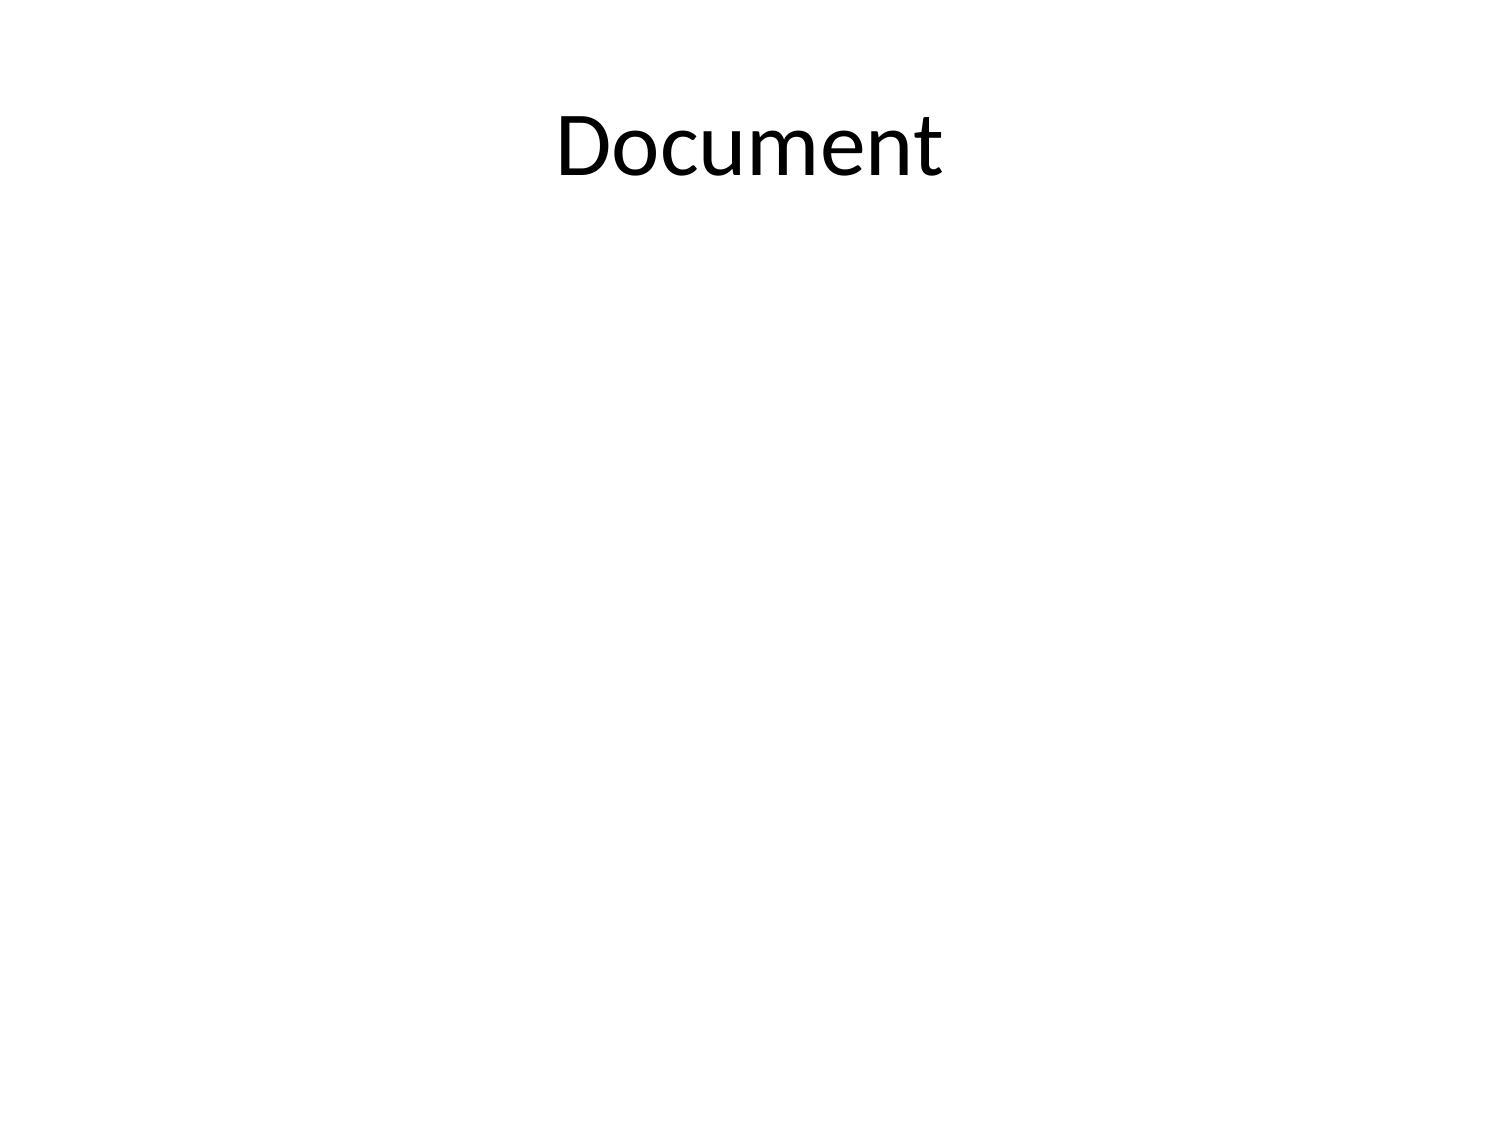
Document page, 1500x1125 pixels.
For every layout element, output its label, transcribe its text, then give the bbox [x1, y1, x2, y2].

title Document [75, 45, 1425, 233]
